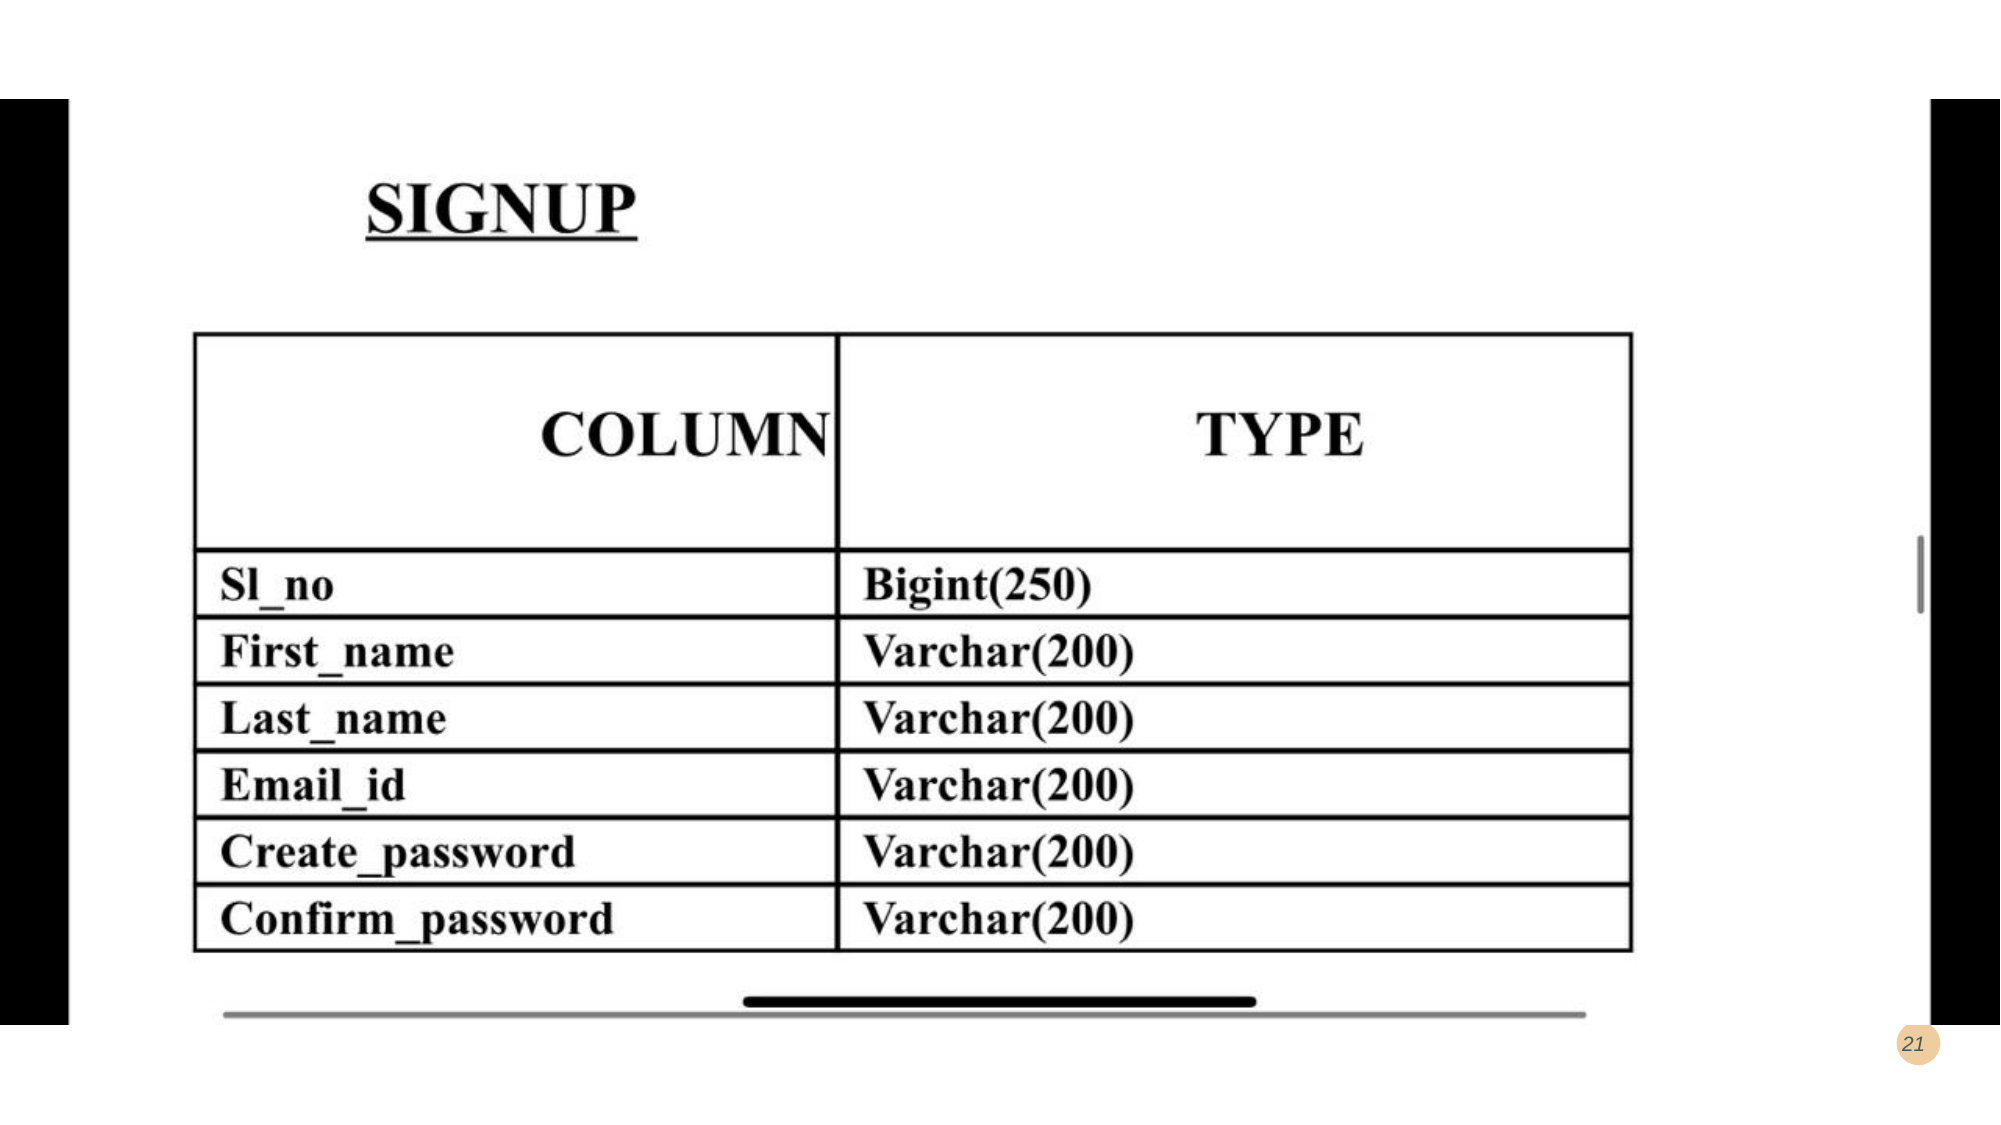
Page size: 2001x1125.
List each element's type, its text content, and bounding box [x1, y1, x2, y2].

picture [0, 99, 2000, 1025]
slide_number 21 [1881, 1025, 1940, 1073]
